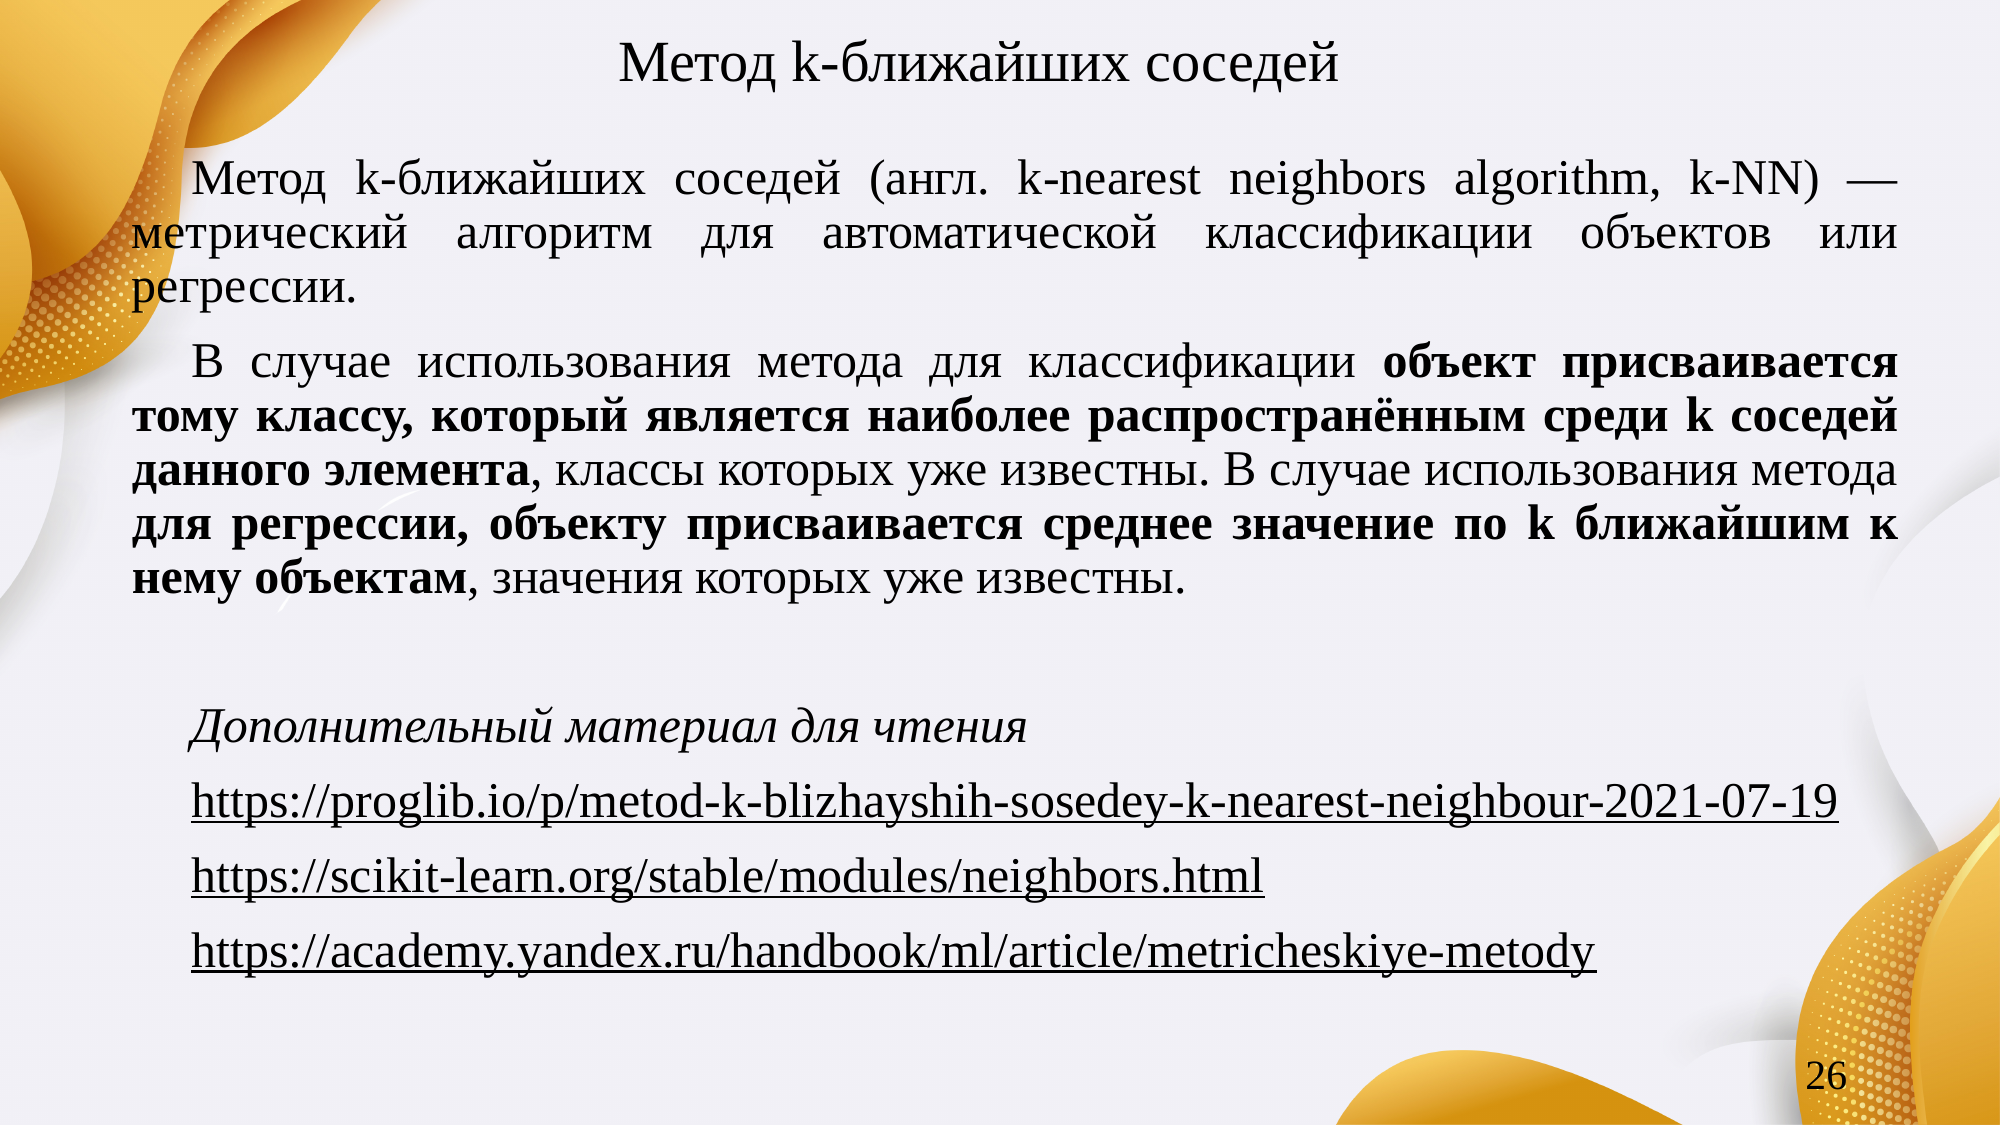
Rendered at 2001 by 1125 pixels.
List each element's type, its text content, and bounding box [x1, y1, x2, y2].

list Метод k-ближайших соседей (англ. k-nearest neighbors algorithm, k-NN) — метрический алгоритм для автоматической классификации объектов или регрессии. В случае использования метода для классификации объект присваивается тому классу, который является наиболее распространённым среди k соседей данного элемента, классы которых уже известны. В случае использования метода для регрессии, объекту присваивается среднее значение по k ближайшим к нему объектам, значения которых уже известны. Дополнительный материал для чтения https://proglib.io/p/metod-k-blizhayshih-sosedey-k-nearest-neighbour-2021-07-19 https://scikit-learn.org/stable/modules/neighbors.html https://academy.yandex.ru/handbook/ml/article/metricheskiye-metody [116, 143, 1914, 1103]
slide_number 26 [1412, 1042, 1863, 1103]
picture [0, 0, 2000, 1125]
title Метод k-ближайших соседей [116, 13, 1842, 112]
